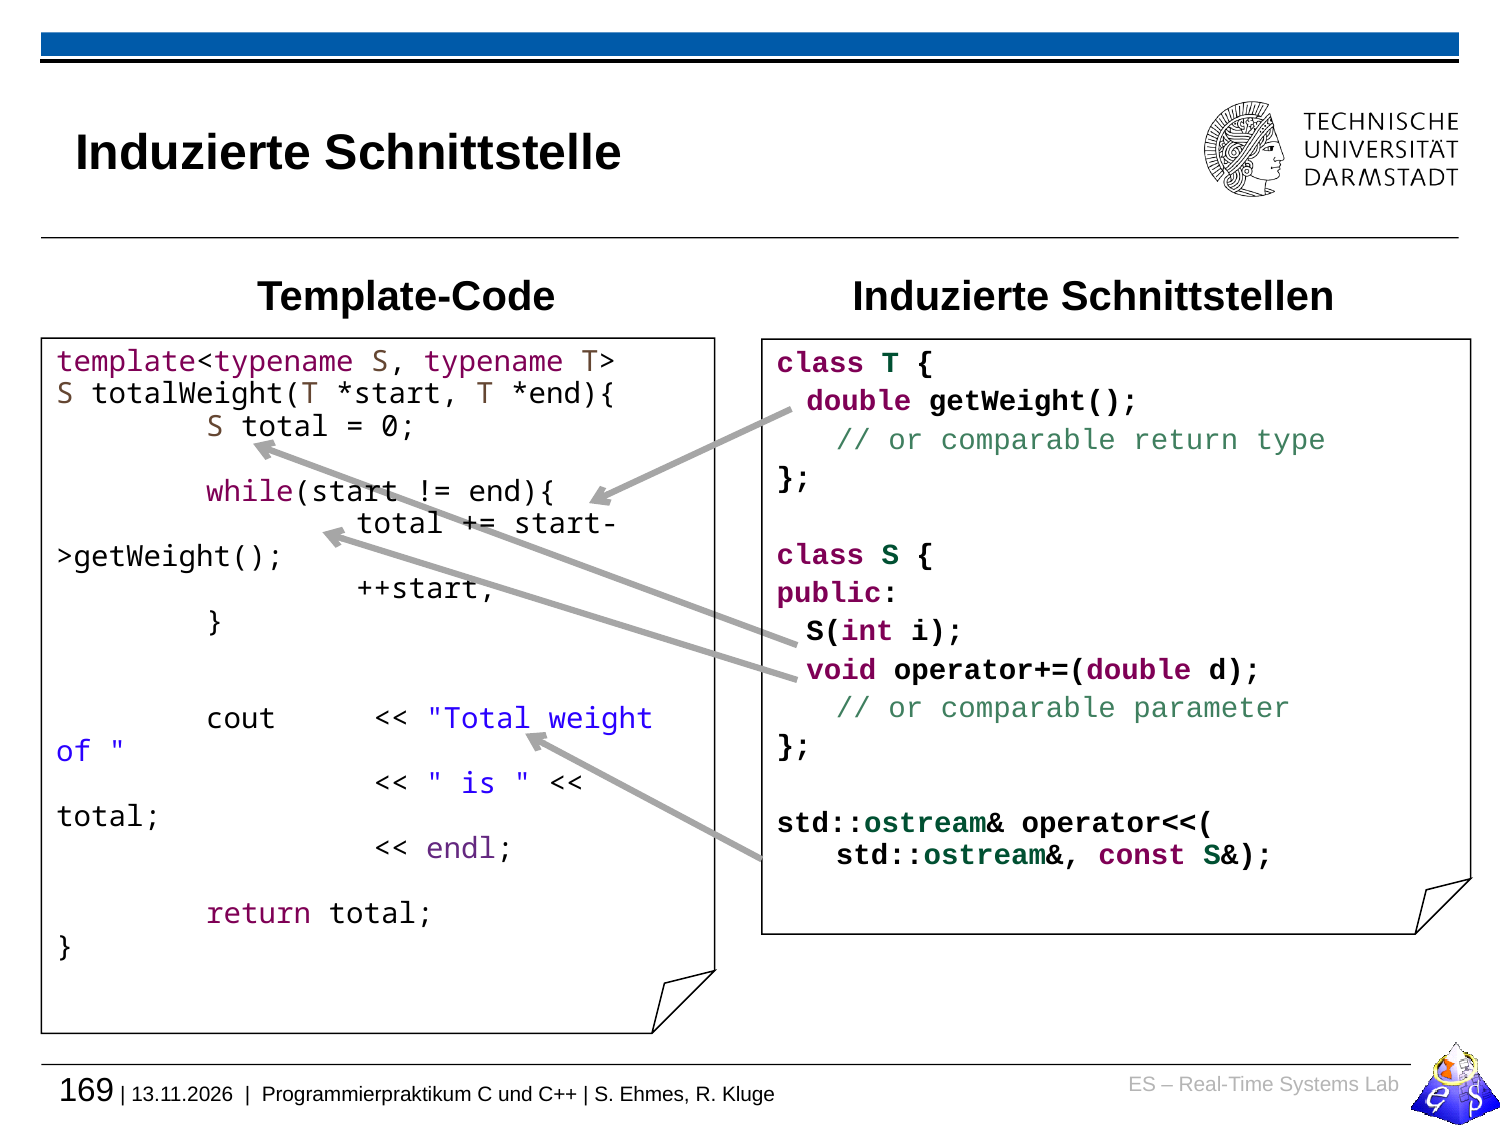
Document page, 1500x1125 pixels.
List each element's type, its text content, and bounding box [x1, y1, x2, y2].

list Template-Code [75, 251, 738, 327]
picture [1411, 1041, 1500, 1125]
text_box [588, 408, 792, 504]
list Induzierte Schnittstellen [761, 251, 1425, 327]
text_box class T { double getWeight(); // or comparable return type }; class S { public: S(int i); void operator+=(double d); // or comparable parameter }; std::ostream& operator<<( std::ostream&, const S&); [761, 339, 1471, 935]
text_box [252, 443, 798, 646]
text_box template<typename S, typename T> S totalWeight(T *start, T *end){ S total = 0; while(start != end){ total += start->getWeight(); ++start; } cout << "Total weight of " << " is " << total; << endl; return total; } [41, 338, 715, 1034]
picture [1425, 84, 1483, 214]
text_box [322, 531, 798, 681]
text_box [524, 733, 763, 860]
title Induzierte Schnittstelle [75, 78, 1425, 220]
